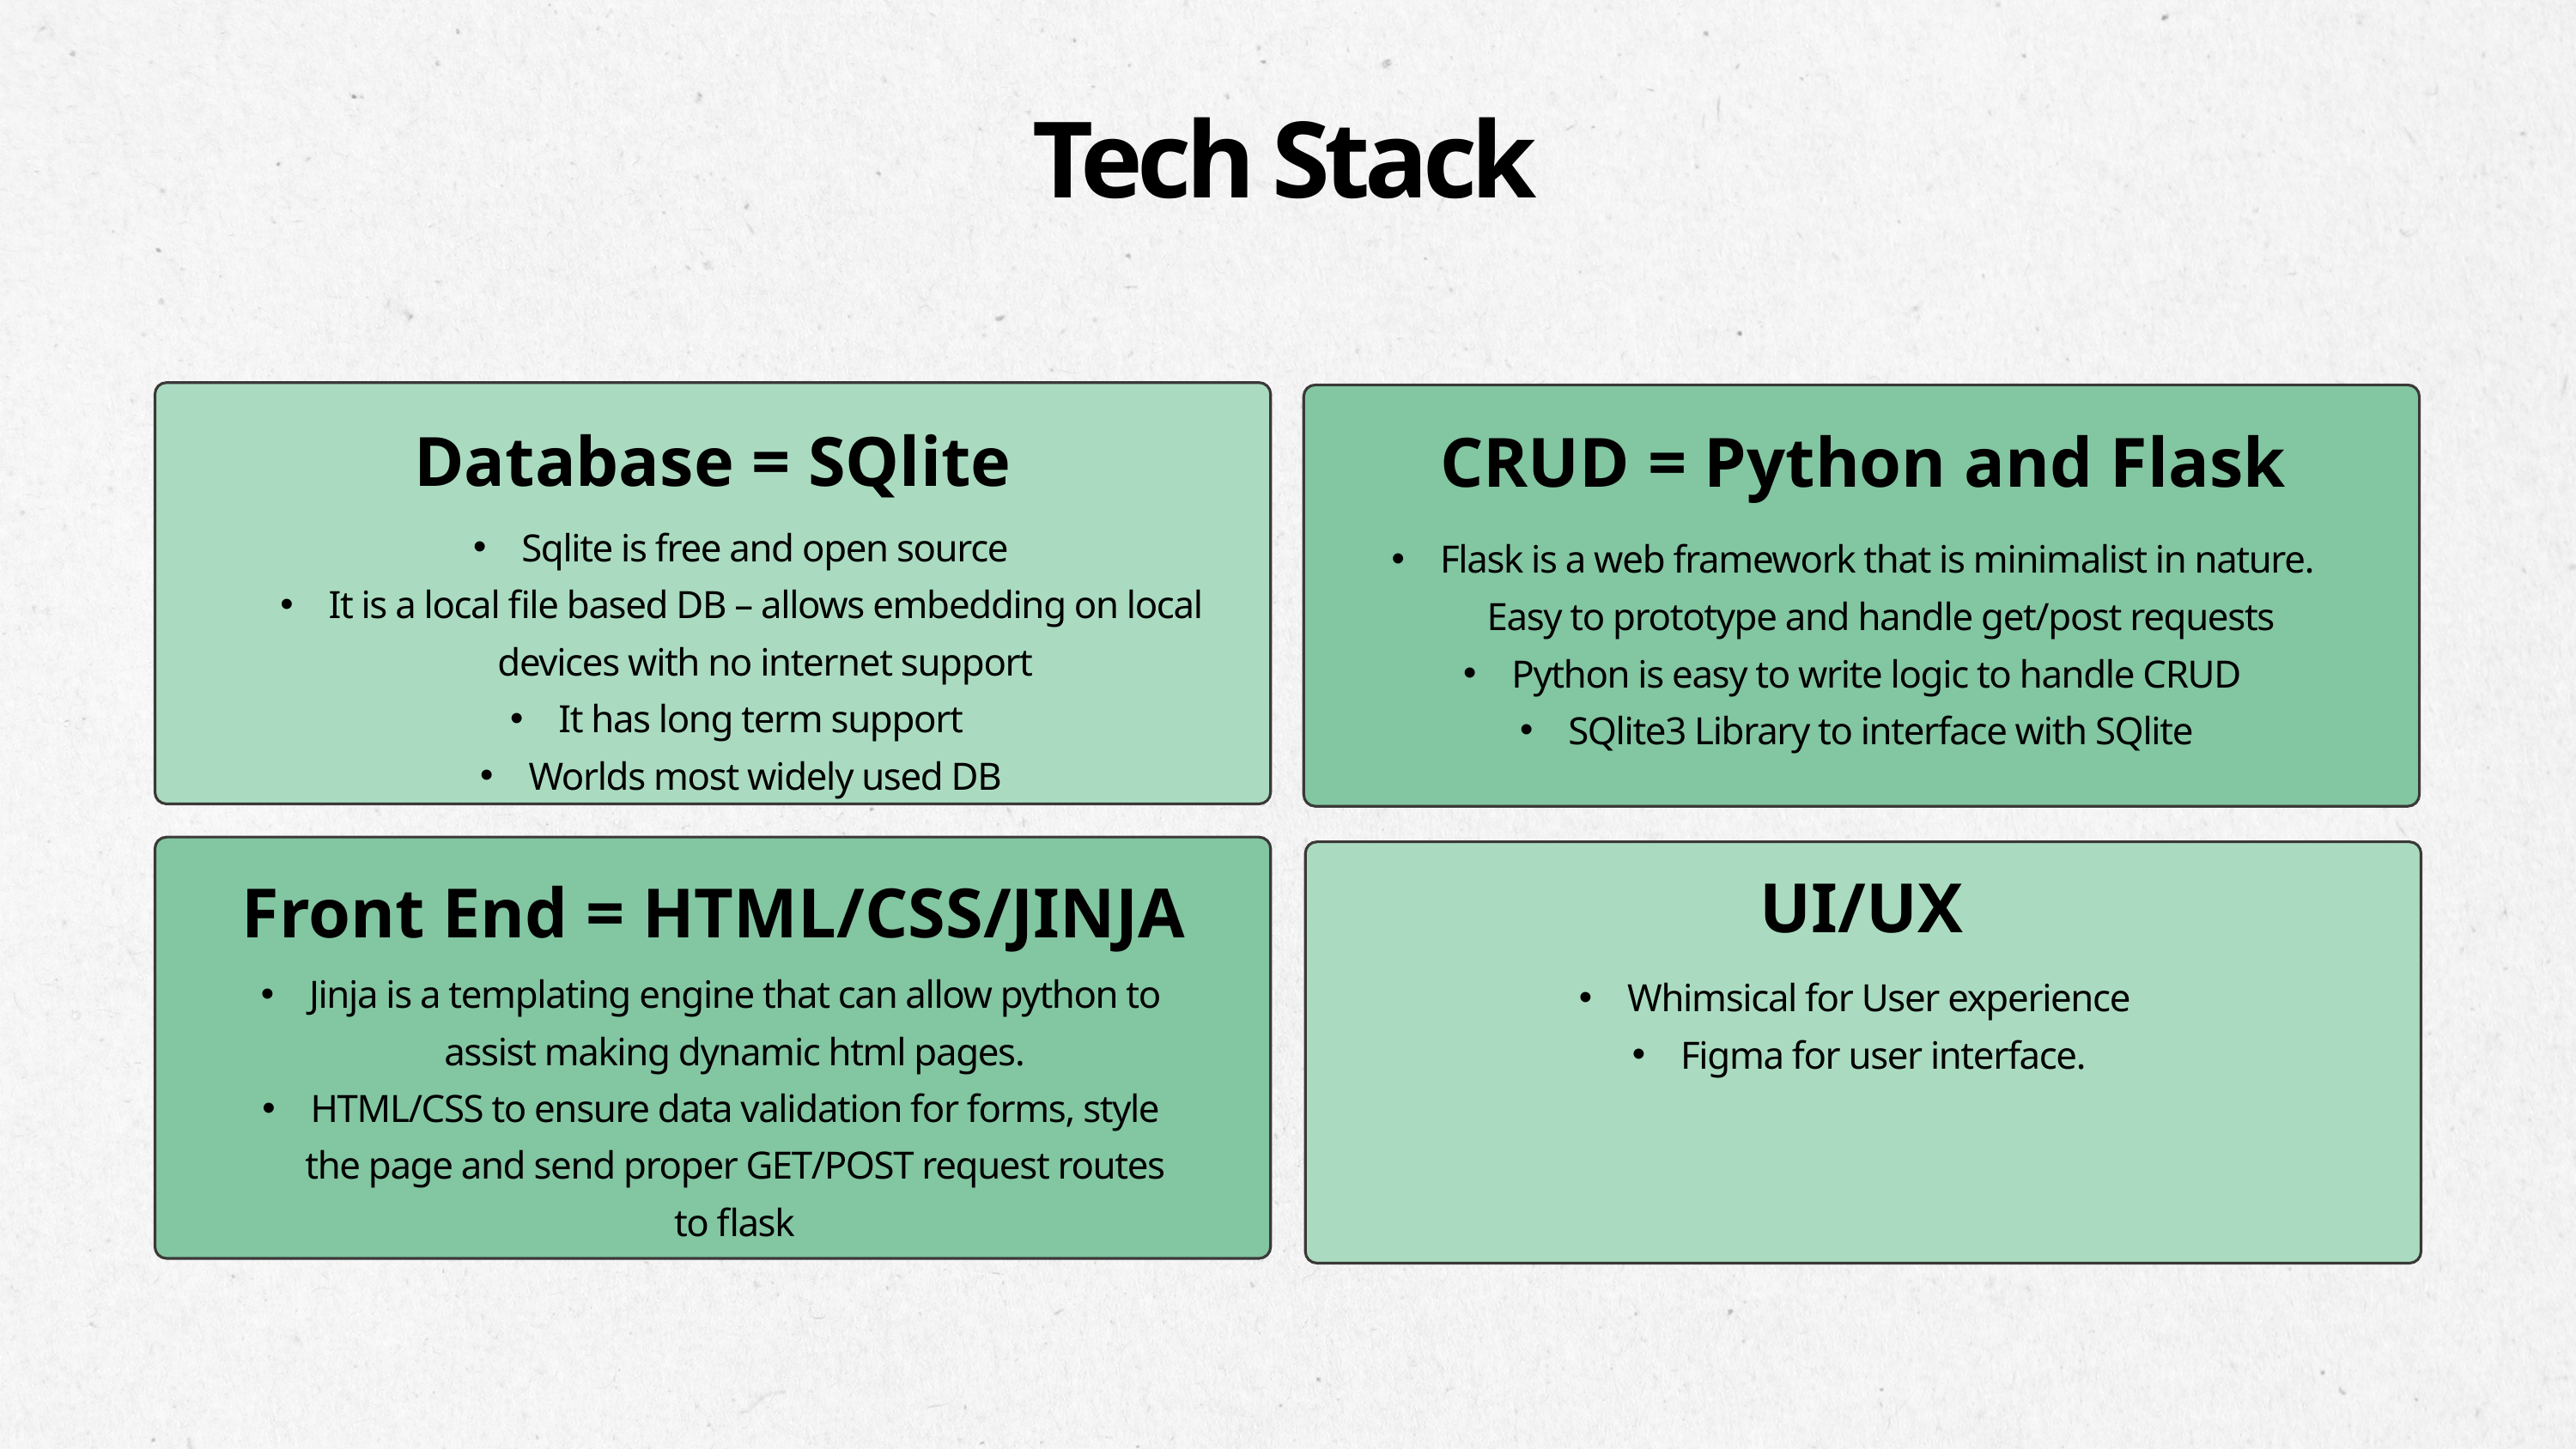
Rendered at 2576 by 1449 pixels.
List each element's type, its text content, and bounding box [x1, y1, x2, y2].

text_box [1304, 841, 2421, 1264]
text_box [0, 0, 2576, 1449]
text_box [1303, 385, 2420, 807]
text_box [155, 836, 1271, 1259]
text_box Tech Stack [147, 105, 2423, 220]
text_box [155, 382, 1271, 804]
